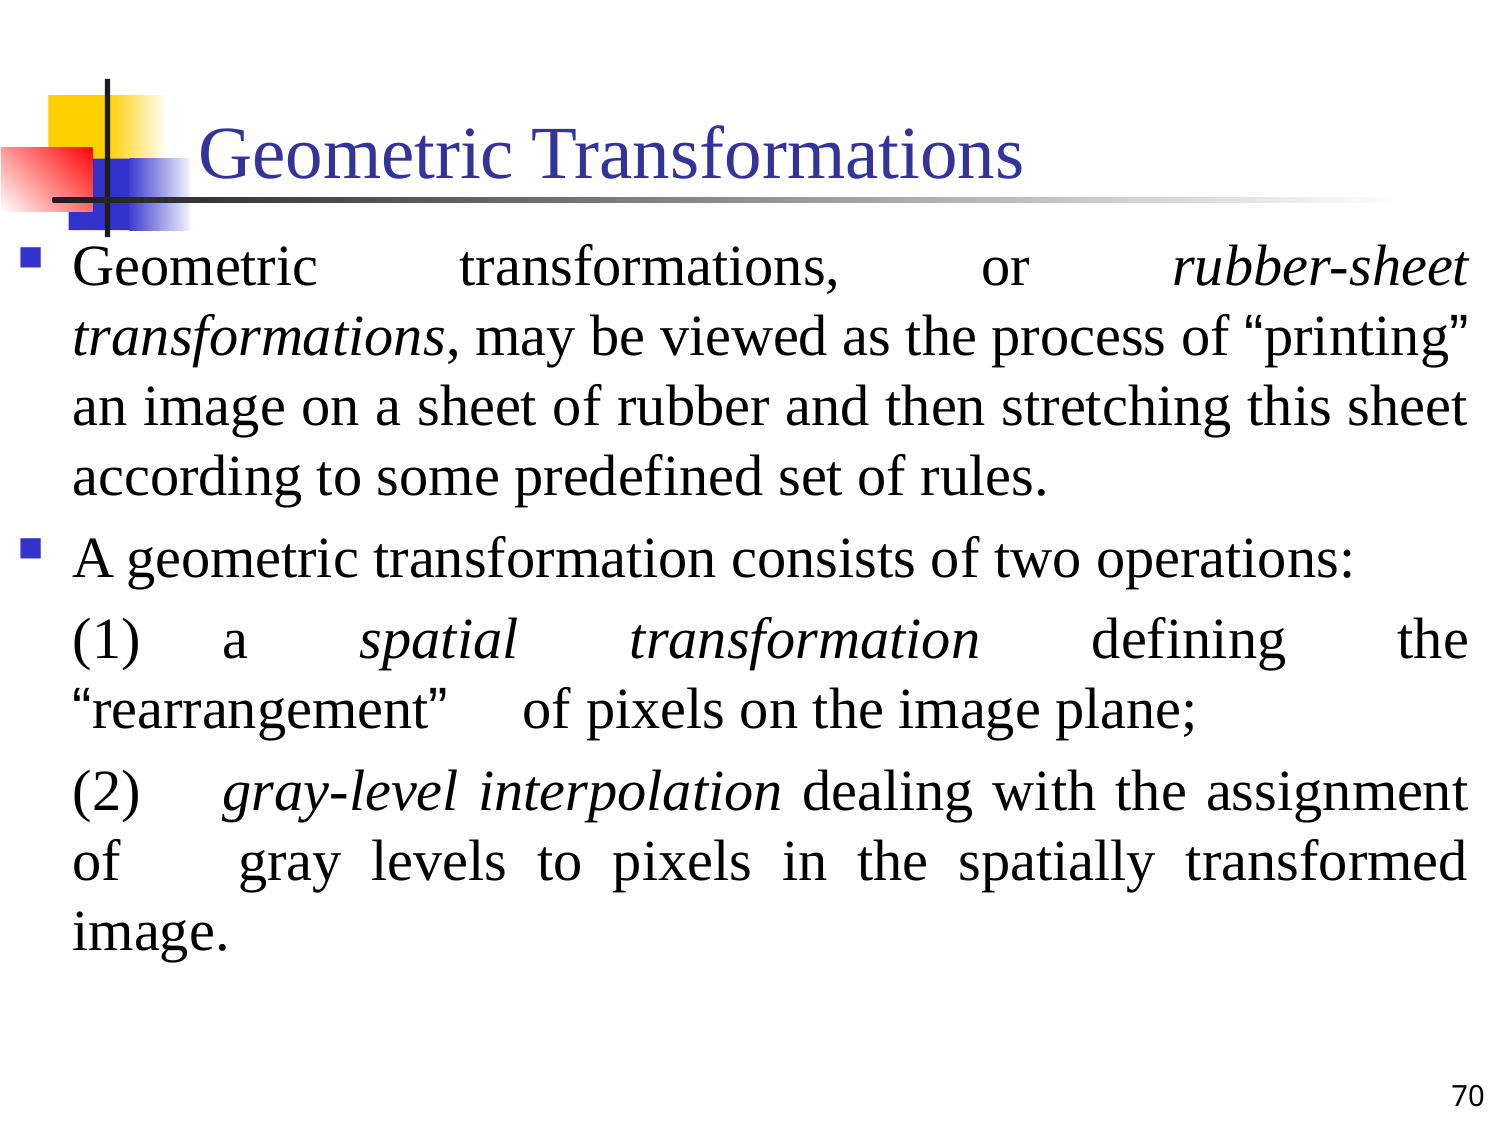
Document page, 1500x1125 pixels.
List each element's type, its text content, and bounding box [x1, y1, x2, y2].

slide_number 70 [1234, 1082, 1500, 1125]
title Geometric Transformations [183, 0, 1462, 202]
list Geometric transformations, or rubber-sheet transformations, may be viewed as the process of “printing” an image on a sheet of rubber and then stretching this sheet according to some predefined set of rules. A geometric transformation consists of two operations: (1) a spatial transformation defining the “rearrangement” of pixels on the image plane; (2) gray-level interpolation dealing with the assignment of gray levels to pixels in the spatially transformed image. [17, 227, 1469, 1083]
